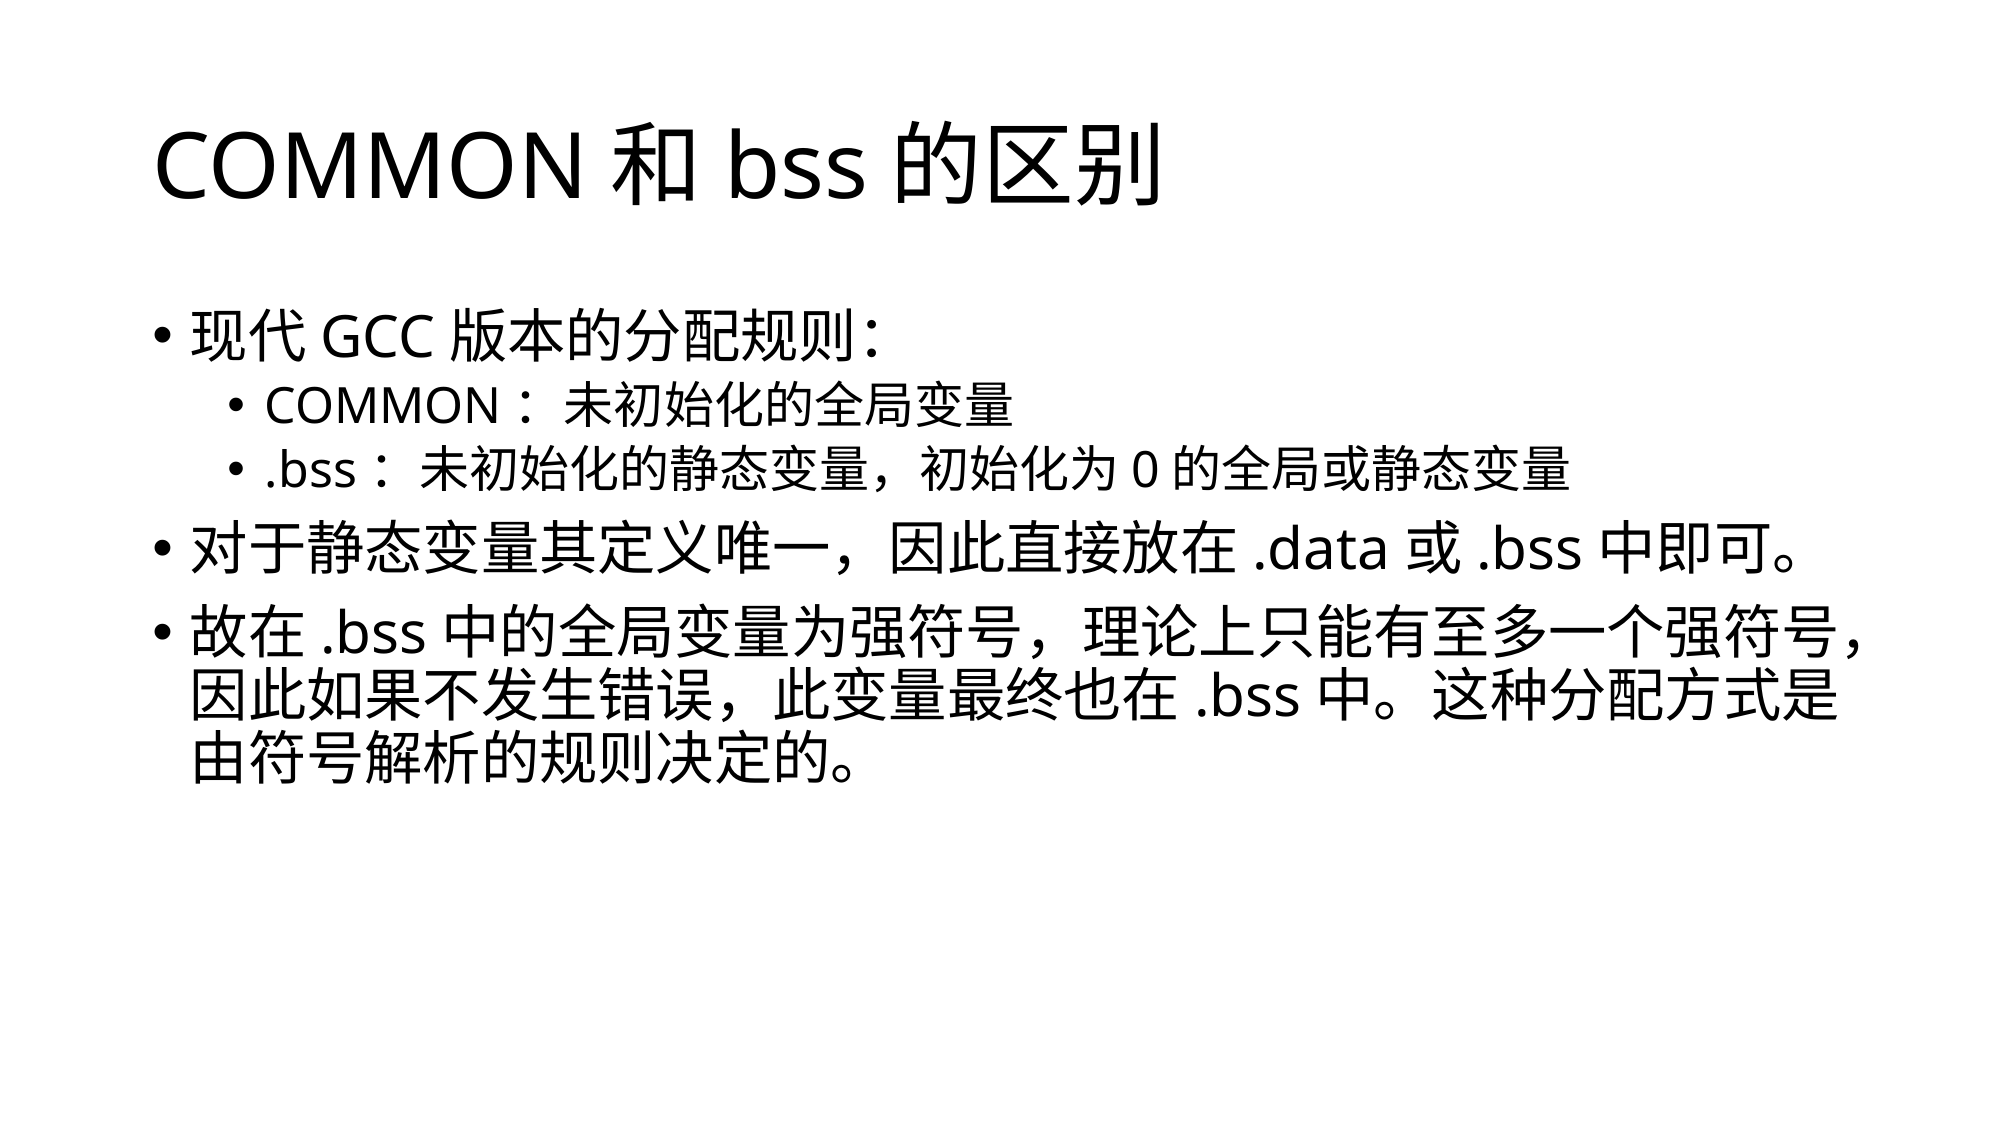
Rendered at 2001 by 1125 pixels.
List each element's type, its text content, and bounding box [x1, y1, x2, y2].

title COMMON和bss的区别 [137, 59, 1863, 278]
list 现代GCC版本的分配规则： COMMON：未初始化的全局变量 .bss：未初始化的静态变量，初始化为0的全局或静态变量 对于静态变量其定义唯一，因此直接放在.data或.bss中即可。 故在.bss中的全局变量为强符号，理论上只能有至多一个强符号，因此如果不发生错误，此变量最终也在.bss中。这种分配方式是由符号解析的规则决定的。 [137, 299, 1863, 1014]
